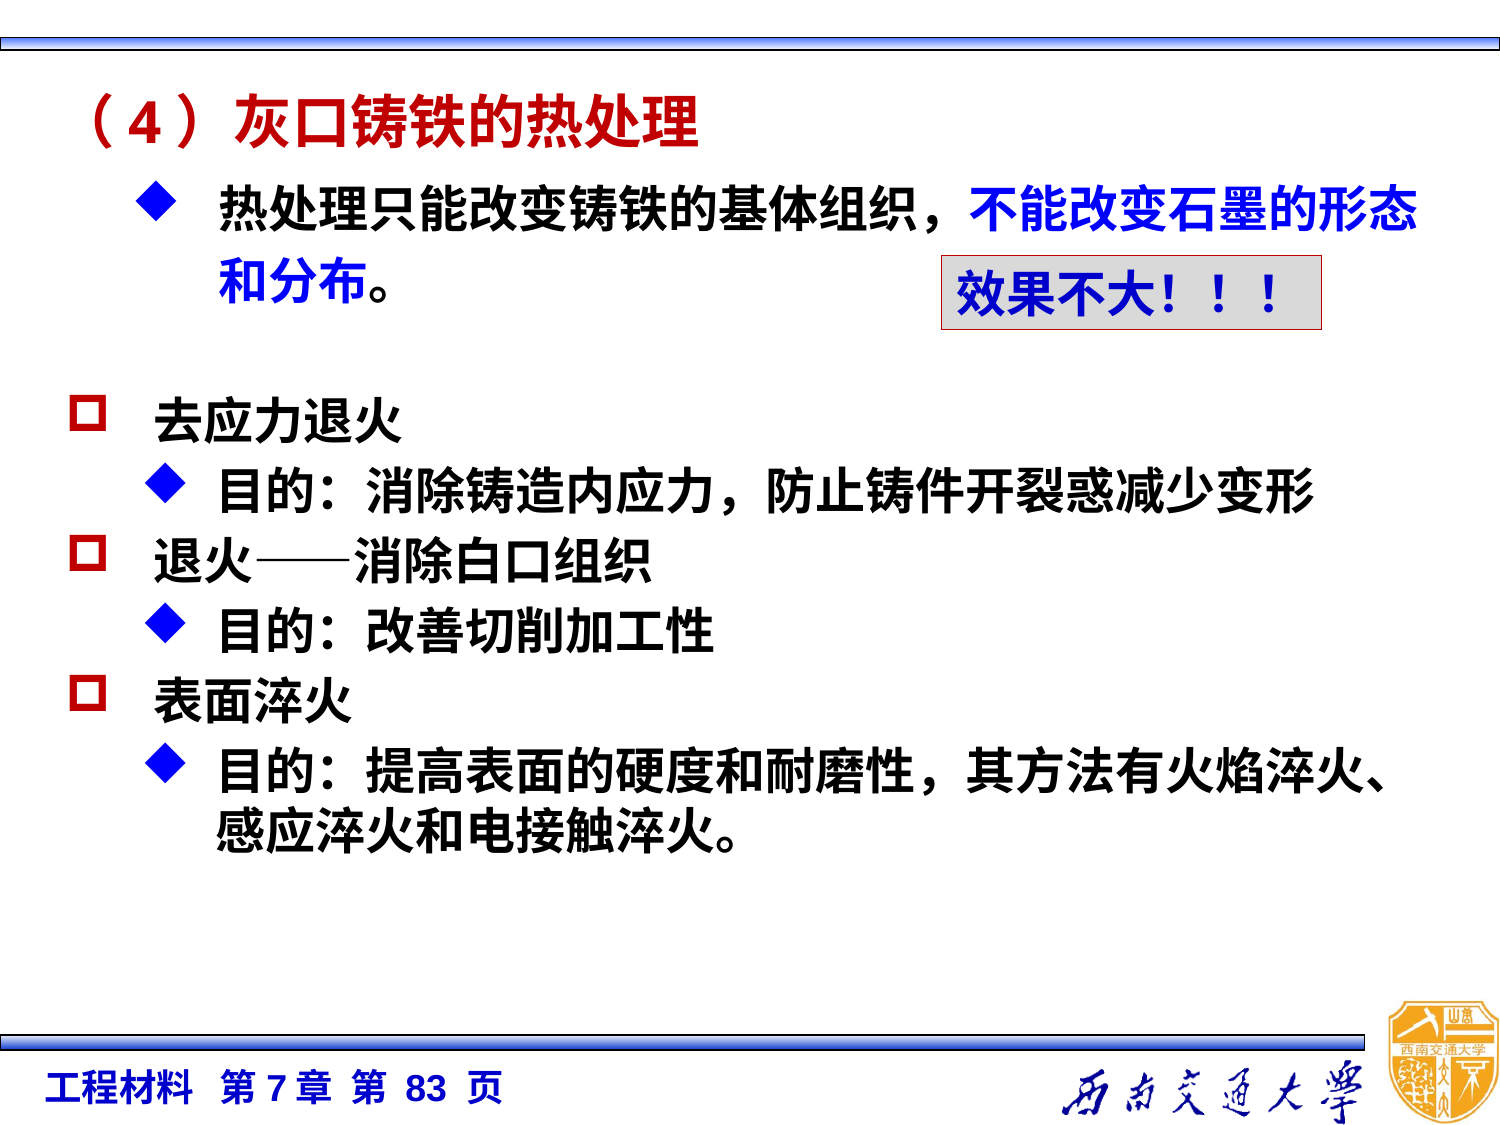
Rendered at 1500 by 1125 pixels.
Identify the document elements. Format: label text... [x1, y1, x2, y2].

picture [1062, 1059, 1363, 1125]
text_box 效果不大！！！ [941, 255, 1322, 330]
picture [1387, 999, 1500, 1125]
list （4）灰口铸铁的热处理 热处理只能改变铸铁的基体组织，不能改变石墨的形态和分布。 去应力退火 目的：消除铸造内应力，防止铸件开裂惑减少变形 退火——消除白口组织 目的：改善切削加工性 表面淬火 目的：提高表面的硬度和耐磨性，其方法有火焰淬火、感应淬火和电接触淬火。 [41, 77, 1443, 977]
